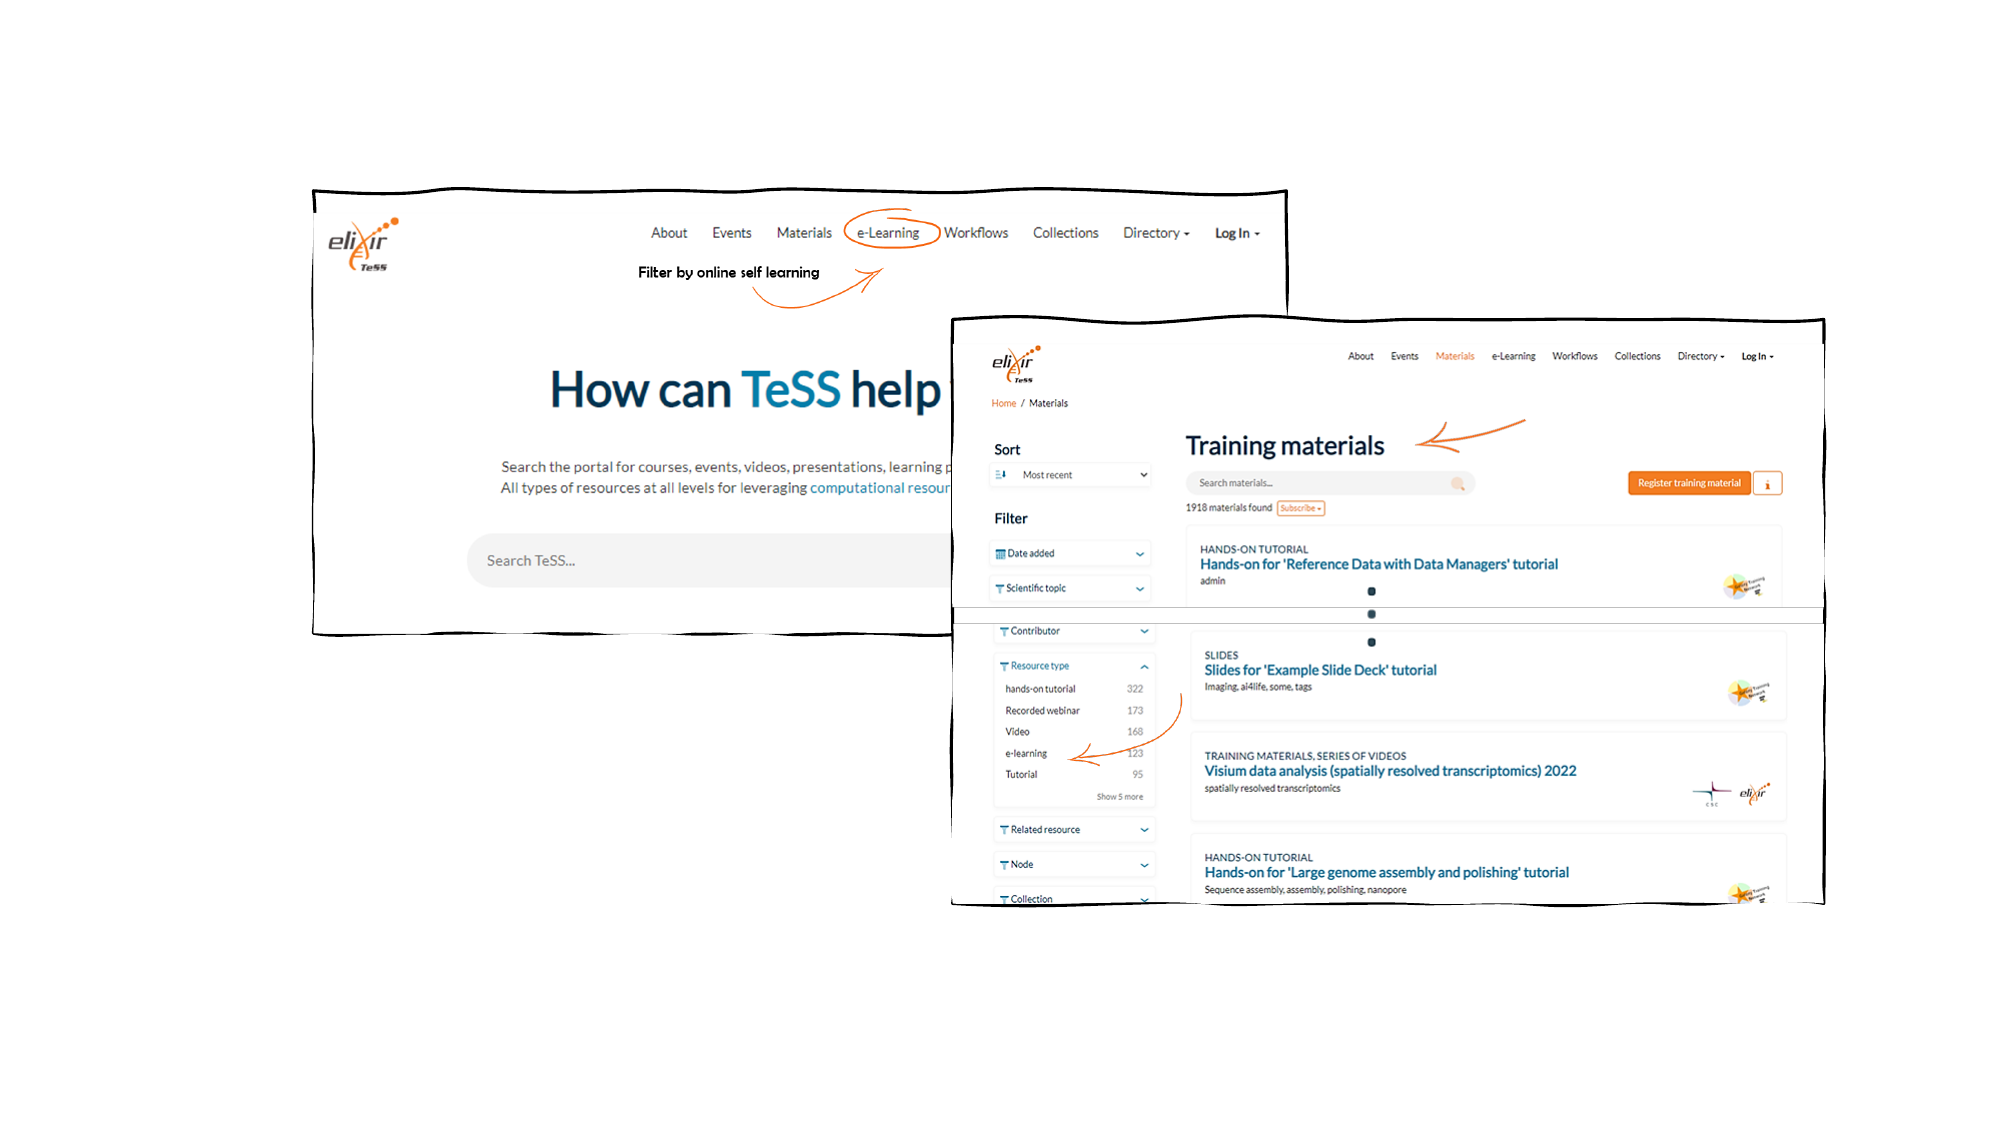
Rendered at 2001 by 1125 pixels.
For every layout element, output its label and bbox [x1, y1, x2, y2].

picture [313, 190, 1824, 904]
text_box [1293, 315, 1831, 908]
text_box [1056, 904, 1554, 908]
